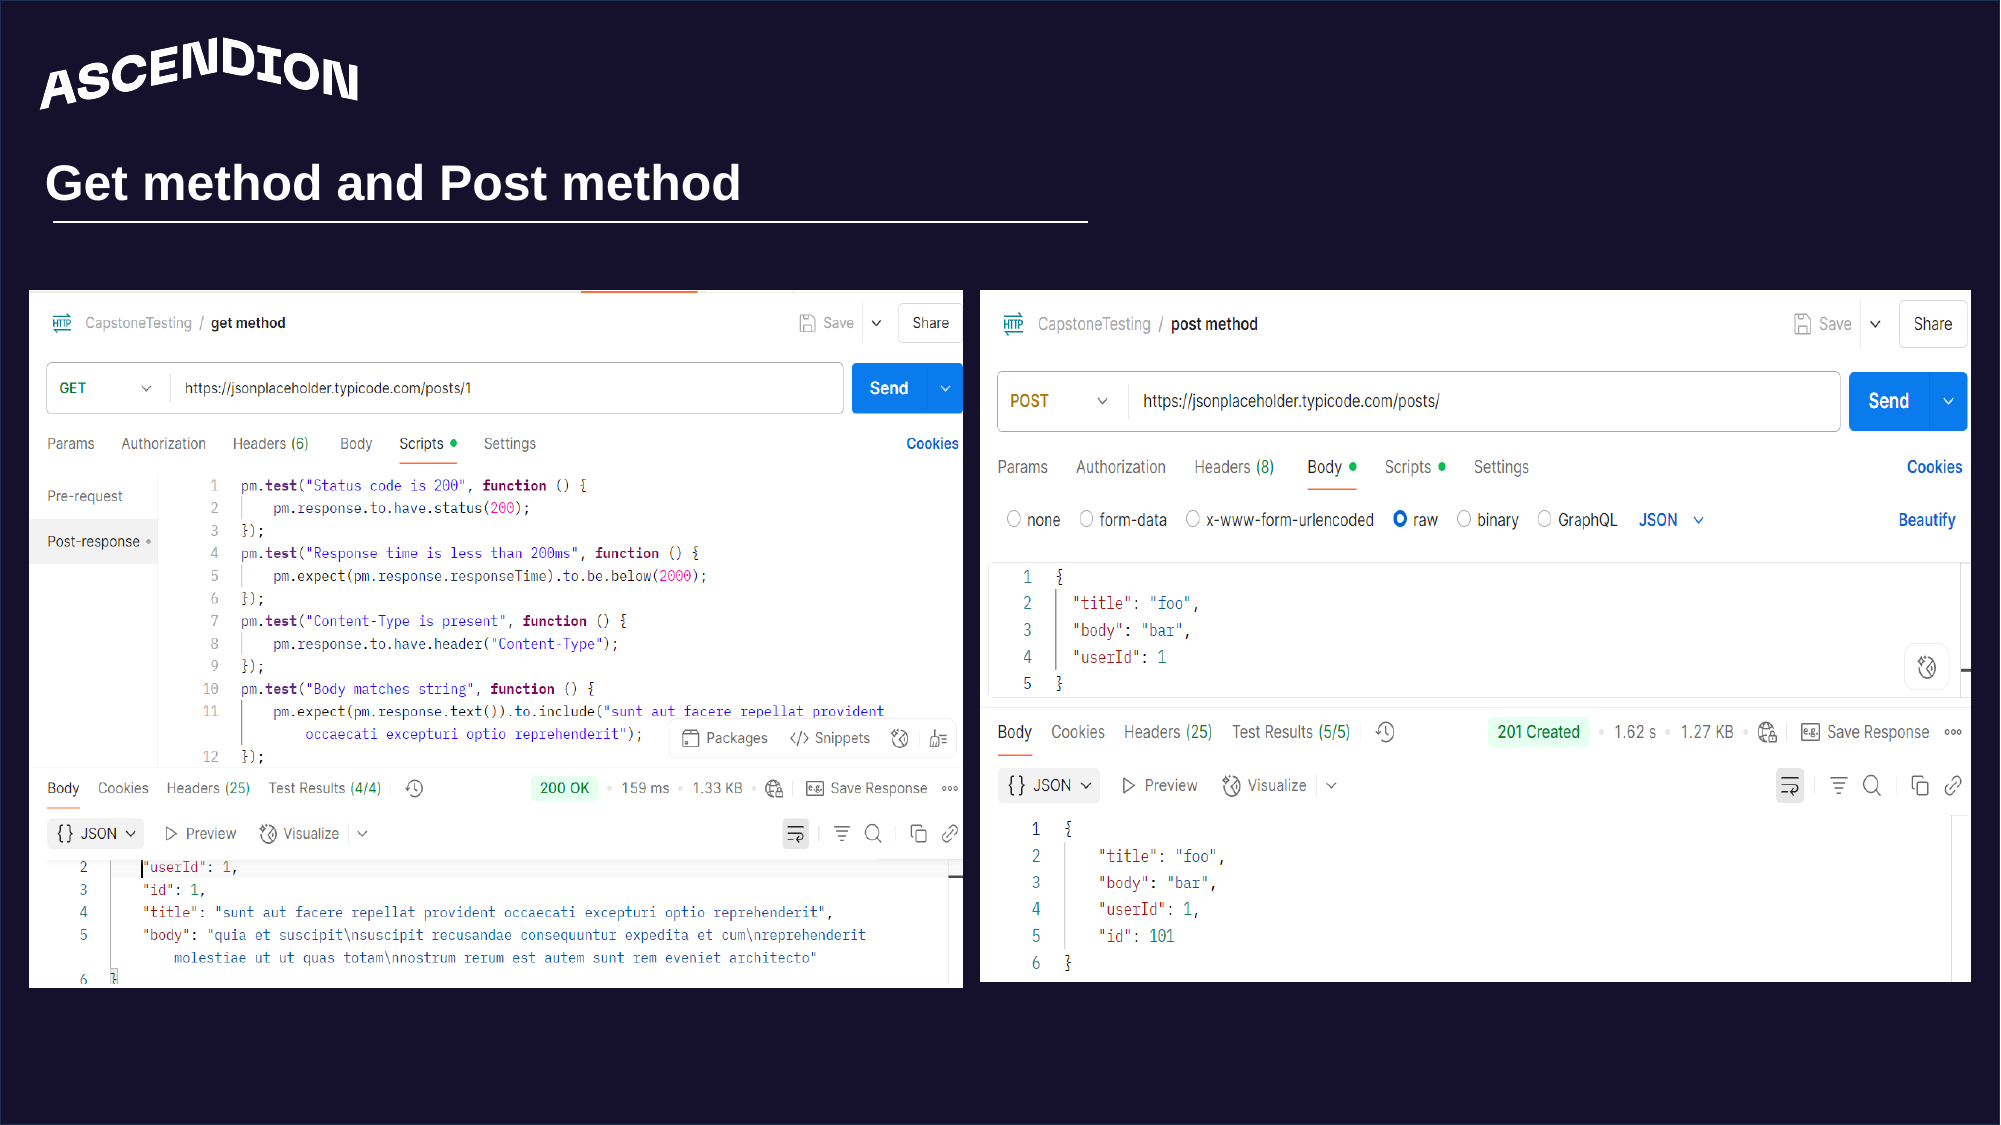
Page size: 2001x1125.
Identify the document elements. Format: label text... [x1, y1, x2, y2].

picture [1, 0, 396, 149]
text_box [0, 0, 2000, 1125]
picture [980, 290, 1971, 983]
picture [29, 290, 964, 988]
text_box Get method and Post method [29, 142, 1358, 218]
